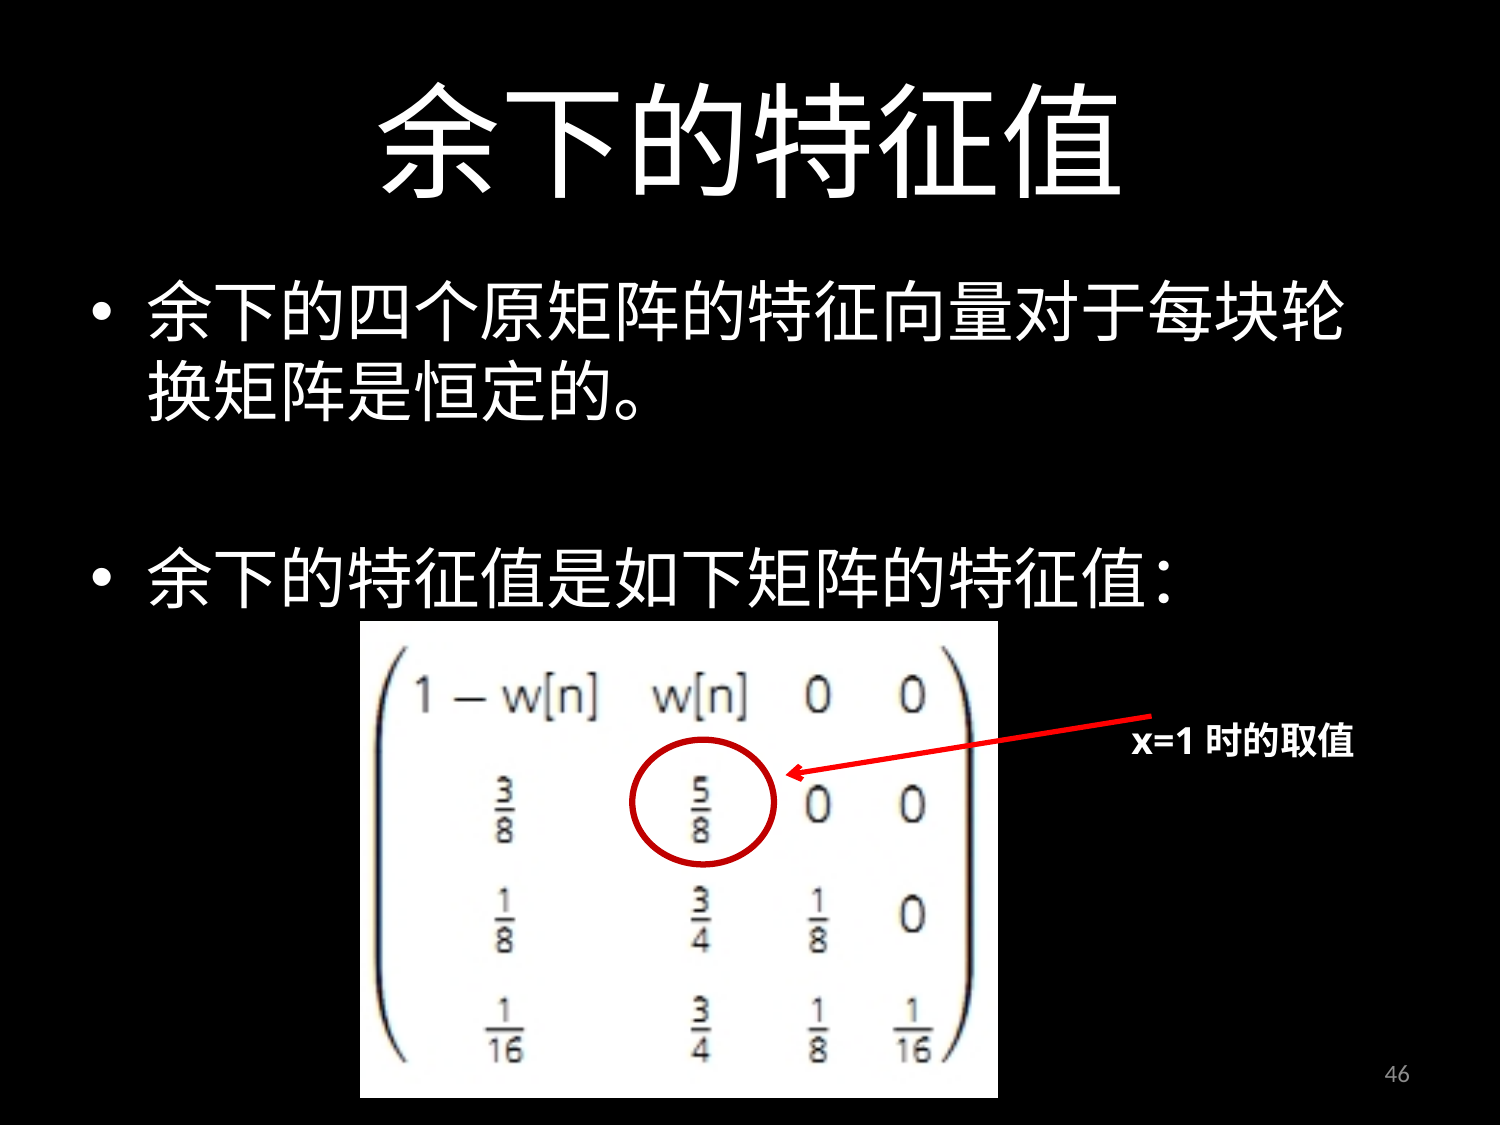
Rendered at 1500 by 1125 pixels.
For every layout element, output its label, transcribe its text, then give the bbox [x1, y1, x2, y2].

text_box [785, 715, 1152, 776]
slide_number 46 [1074, 1042, 1425, 1103]
picture [359, 621, 999, 1098]
text_box x=1时的取值 [1116, 709, 1413, 770]
list 余下的四个原矩阵的特征向量对于每块轮换矩阵是恒定的。 余下的特征值是如下矩阵的特征值： [75, 262, 1425, 1005]
title 余下的特征值 [75, 45, 1425, 233]
